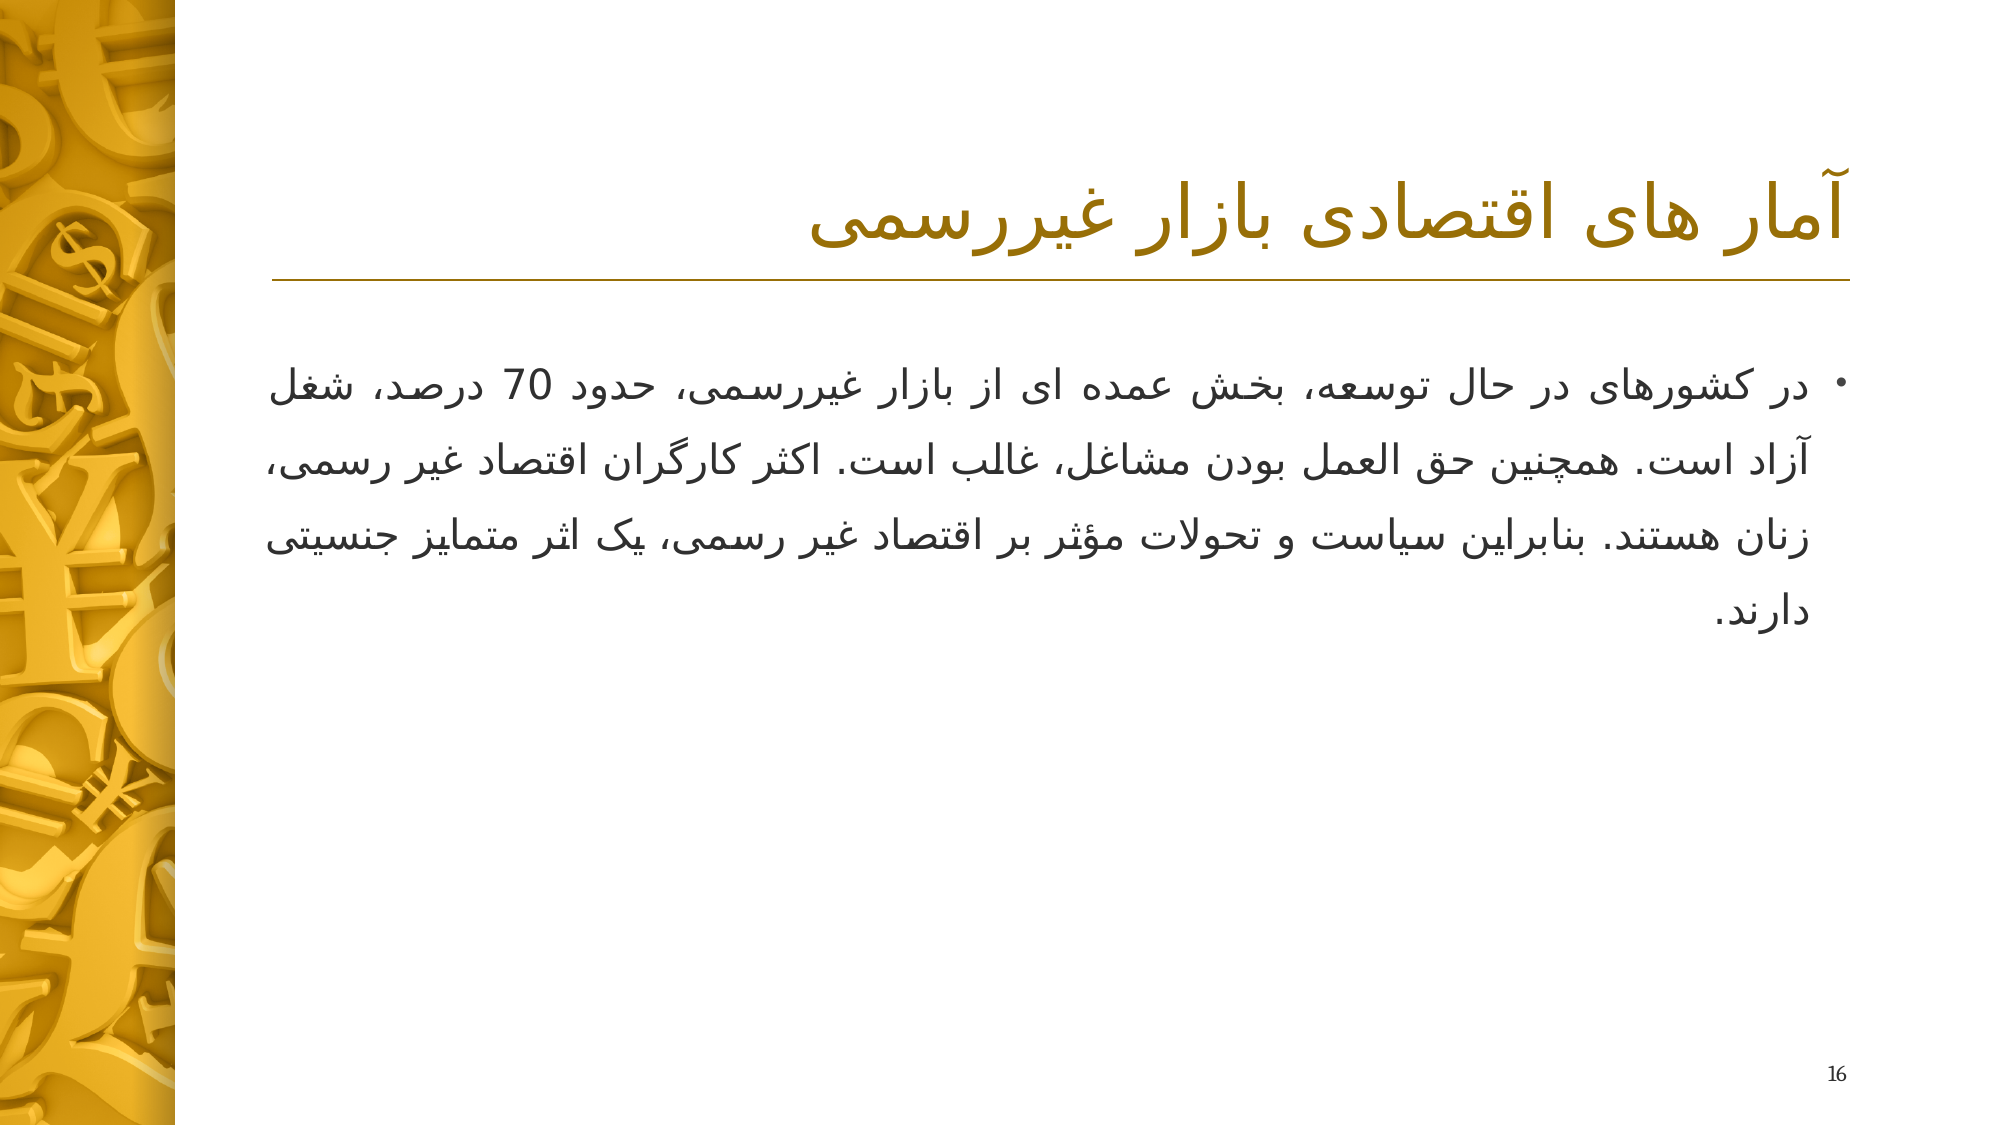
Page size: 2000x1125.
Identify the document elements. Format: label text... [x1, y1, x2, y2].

list در کشورهای در حال توسعه، بخش عمده ای از بازار غیررسمی، حدود 70 درصد، شغل آزاد است. همچنین حق العمل بودن مشاغل، غالب است. اکثر کارگران اقتصاد غیر رسمی، زنان هستند. بنابراین سیاست و تحولات مؤثر بر اقتصاد غیر رسمی، یک اثر متمایز جنسیتی دارند. [249, 324, 1863, 1012]
title آمار های اقتصادی بازار غیررسمی [249, 62, 1863, 263]
slide_number 16 [1687, 1050, 1863, 1096]
picture [0, 0, 175, 1125]
